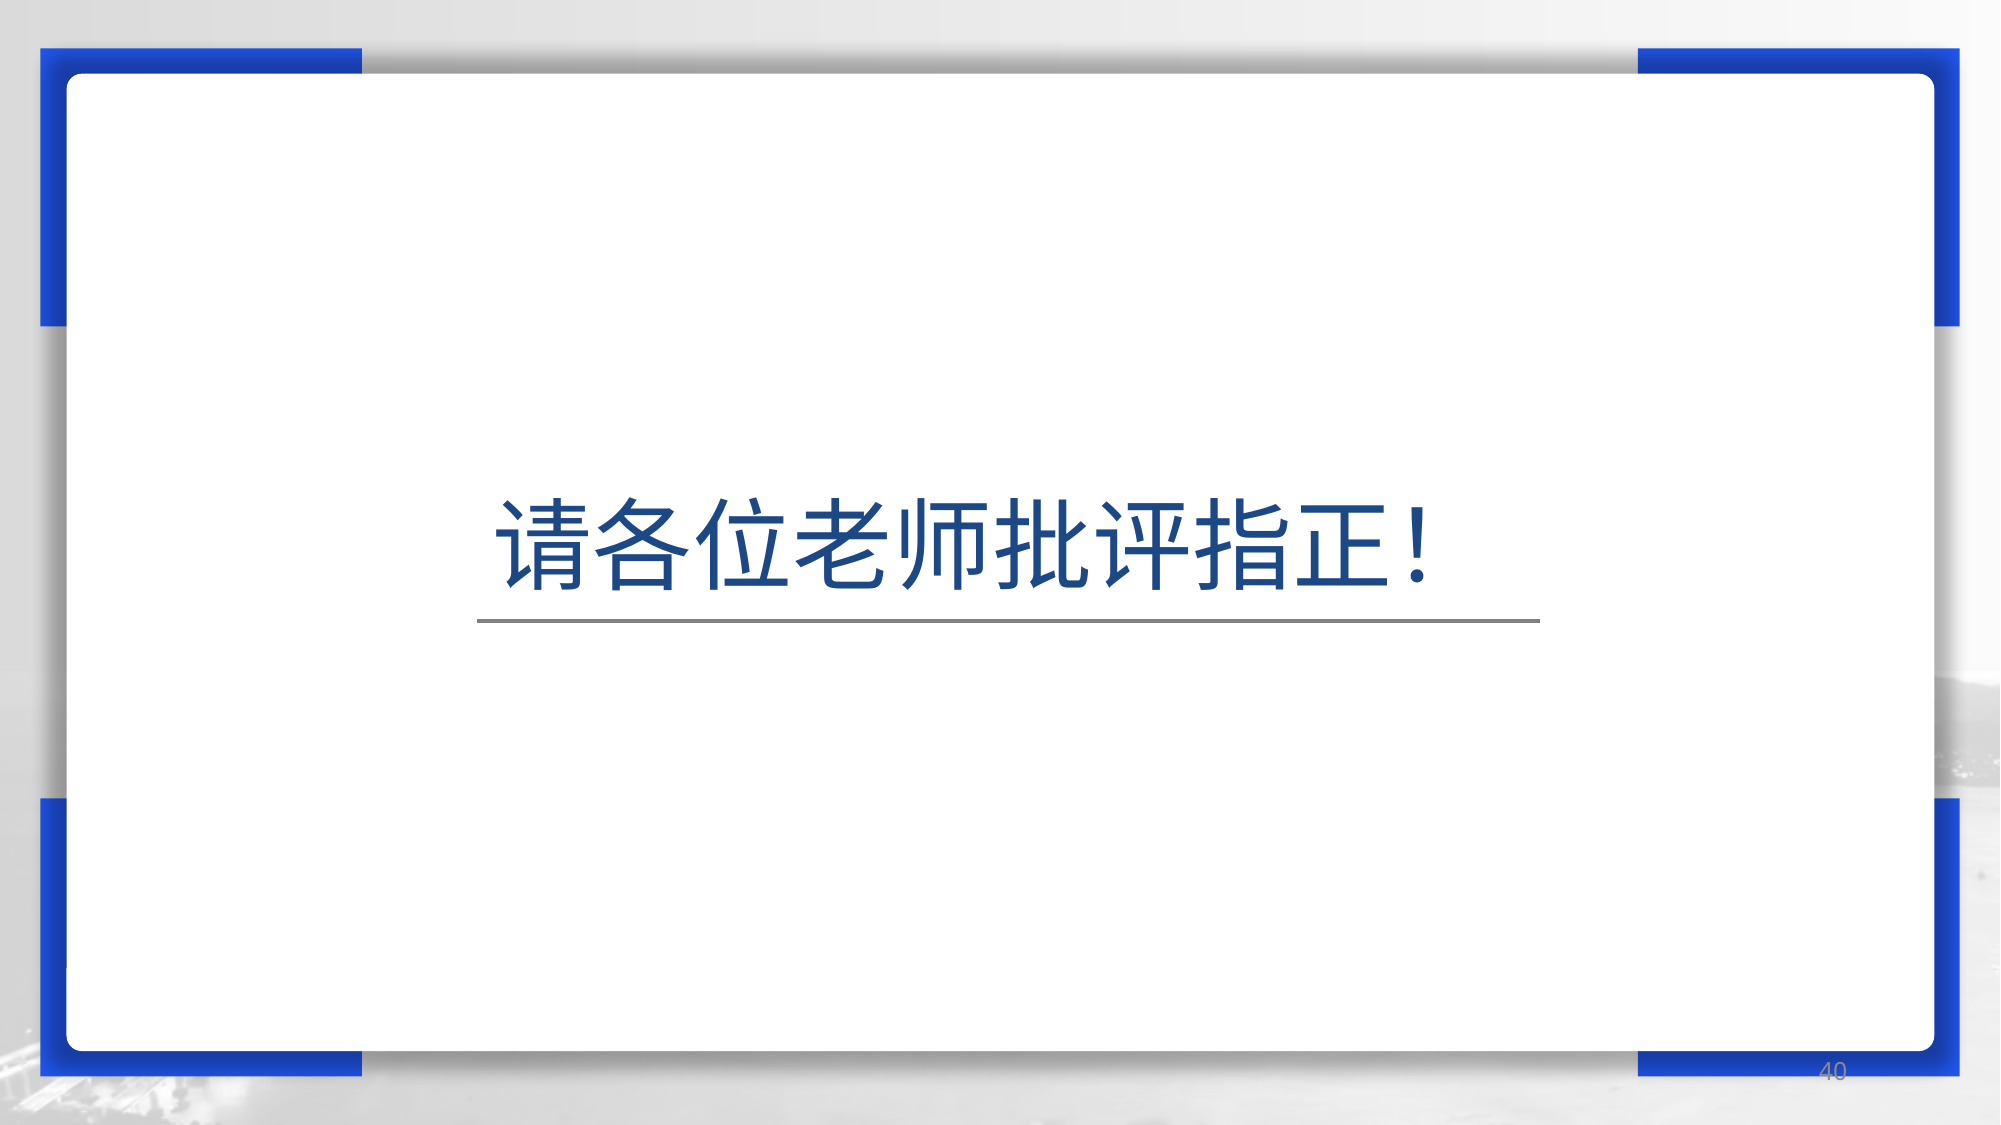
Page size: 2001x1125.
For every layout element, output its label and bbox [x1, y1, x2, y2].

text_box [0, 0, 2000, 1125]
